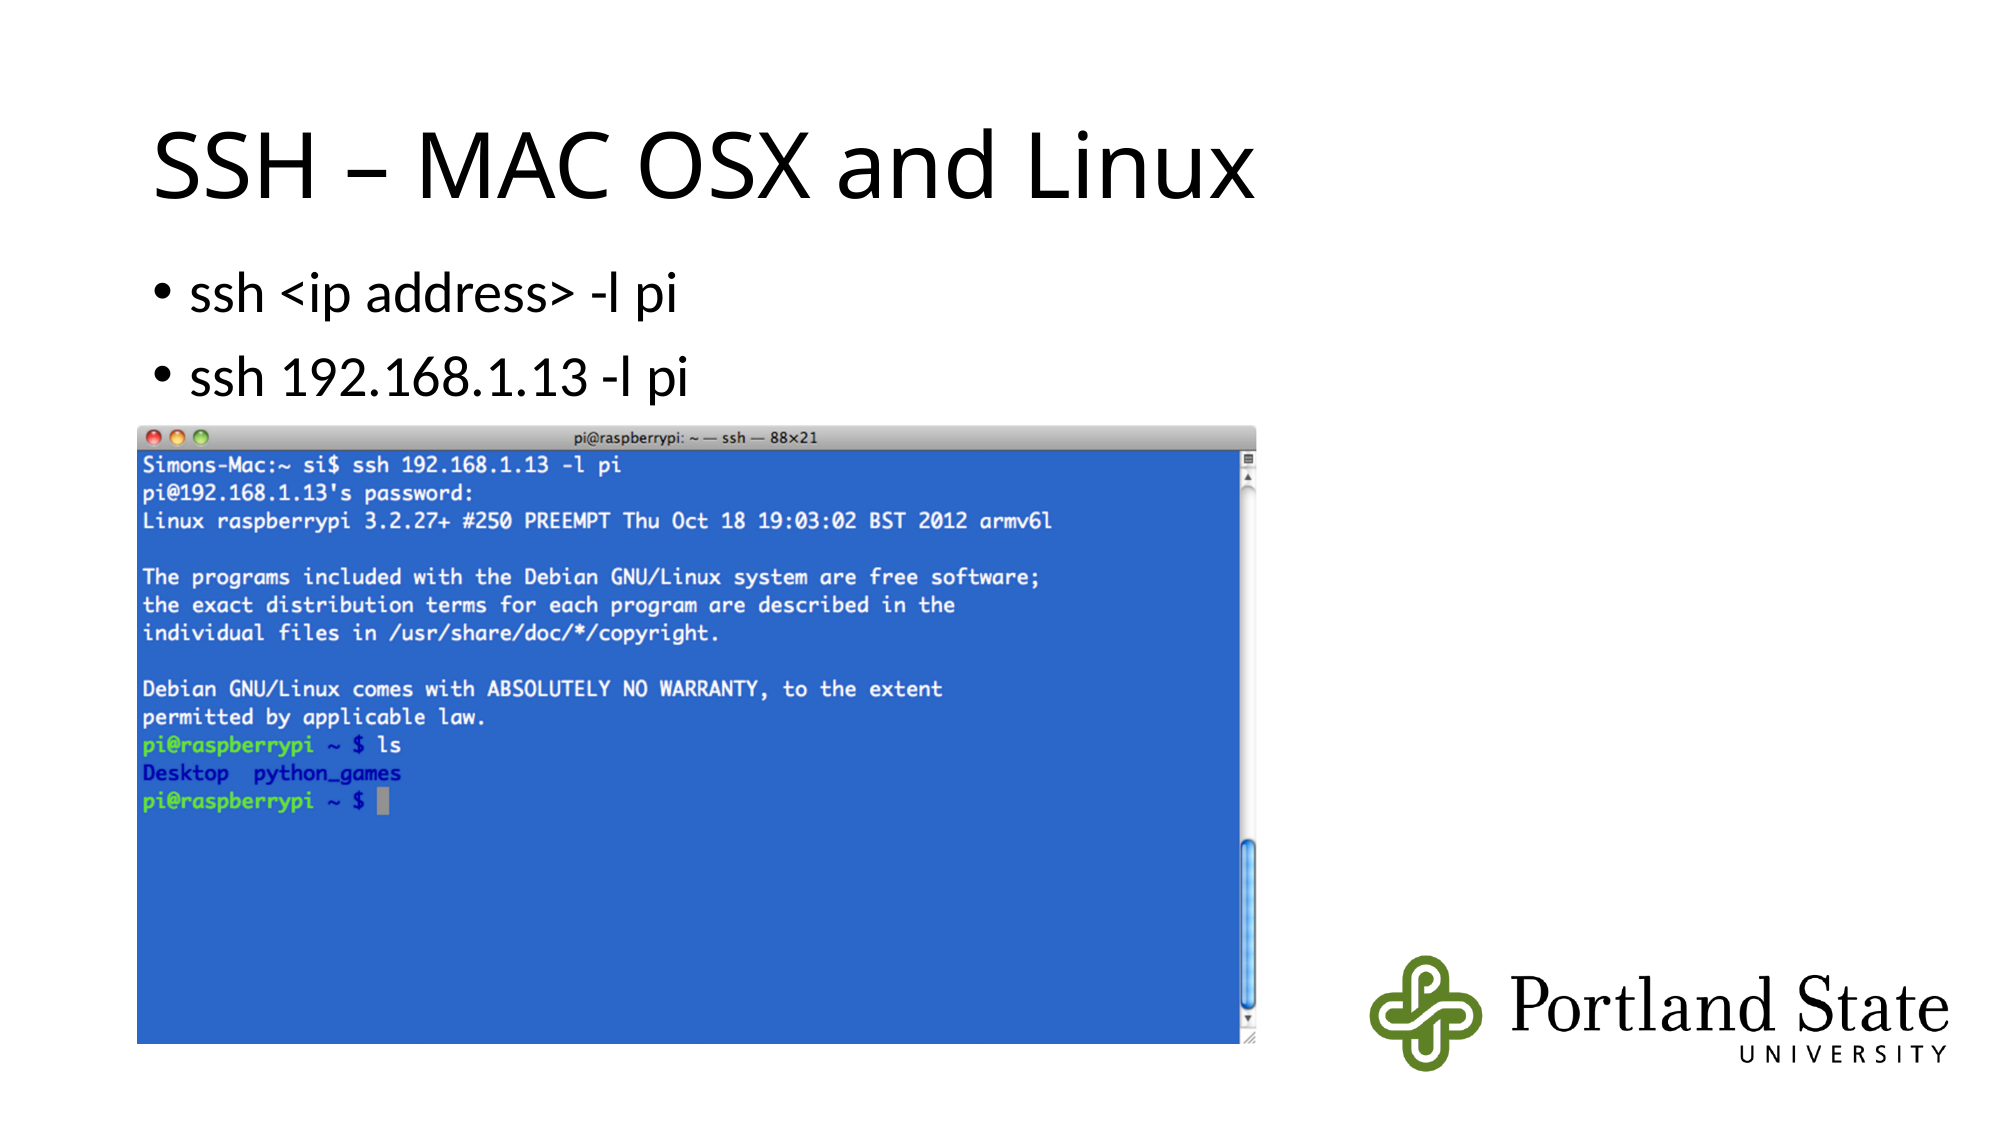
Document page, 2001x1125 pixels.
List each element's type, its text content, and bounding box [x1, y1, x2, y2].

title SSH – MAC OSX and Linux [137, 59, 1863, 278]
list ssh <ip address> -l pi ssh 192.168.1.13 -l pi [137, 254, 1030, 422]
picture [137, 422, 1262, 1044]
picture [1347, 929, 1970, 1097]
